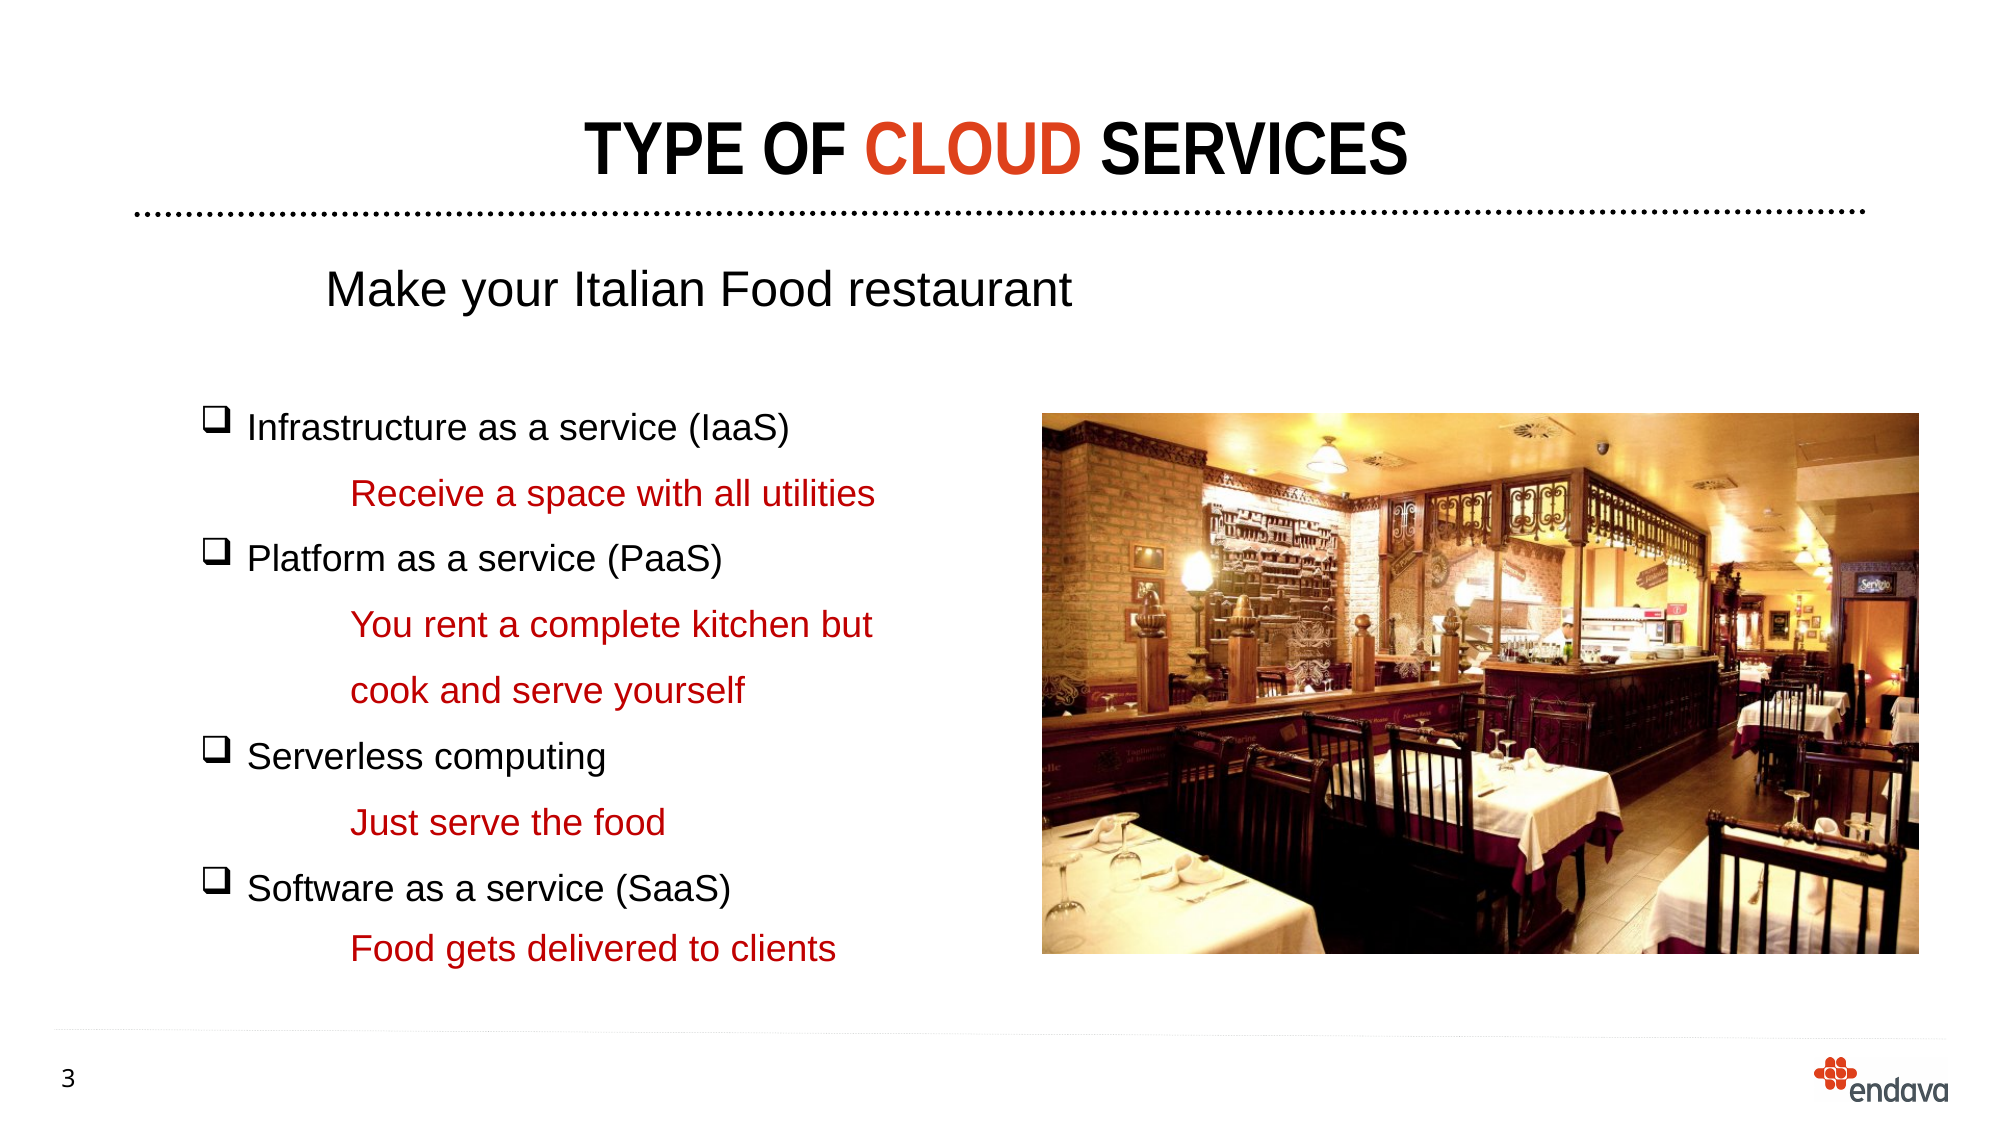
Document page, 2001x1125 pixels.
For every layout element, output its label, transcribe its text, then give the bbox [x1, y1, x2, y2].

picture [1814, 1057, 1948, 1102]
title Type of cloud Services [198, 26, 1812, 195]
list Make your Italian Food restaurant Infrastructure as a service (IaaS) Receive a space with all utilities Platform as a service (PaaS) You rent a complete kitchen but cook and serve yourself Serverless computing Just serve the food Software as a service (SaaS) Food gets delivered to clients [199, 248, 1214, 645]
picture [1042, 413, 1919, 954]
